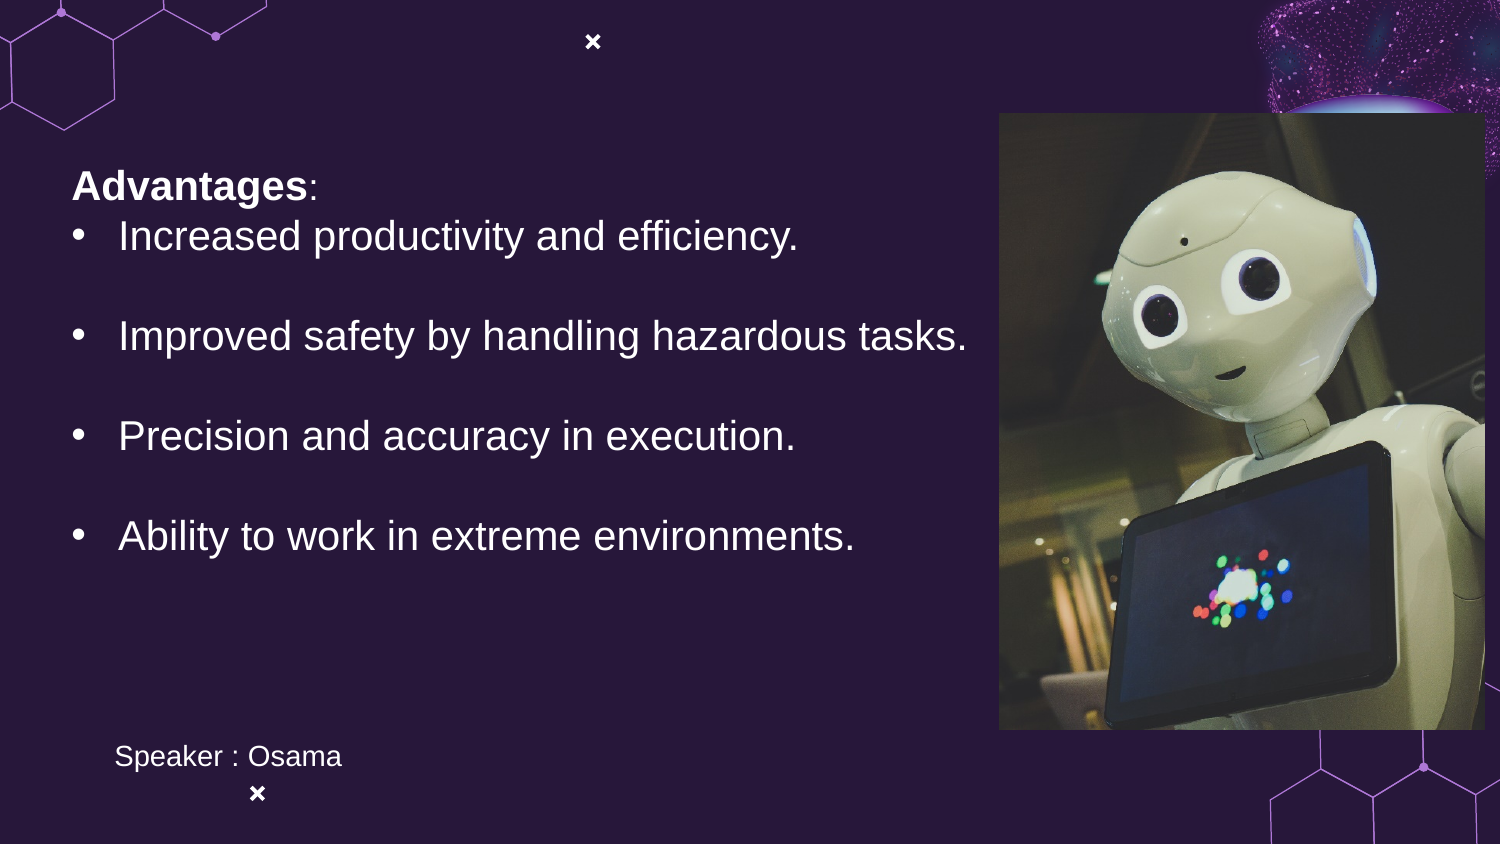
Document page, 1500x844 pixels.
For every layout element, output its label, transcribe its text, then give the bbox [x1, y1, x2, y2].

text_box Advantages: Increased productivity and efficiency. Improved safety by handling hazardous tasks. Precision and accuracy in execution. Ability to work in extreme environments. [56, 151, 994, 672]
picture [999, 0, 1500, 730]
text_box Speaker : Osama [99, 729, 501, 780]
